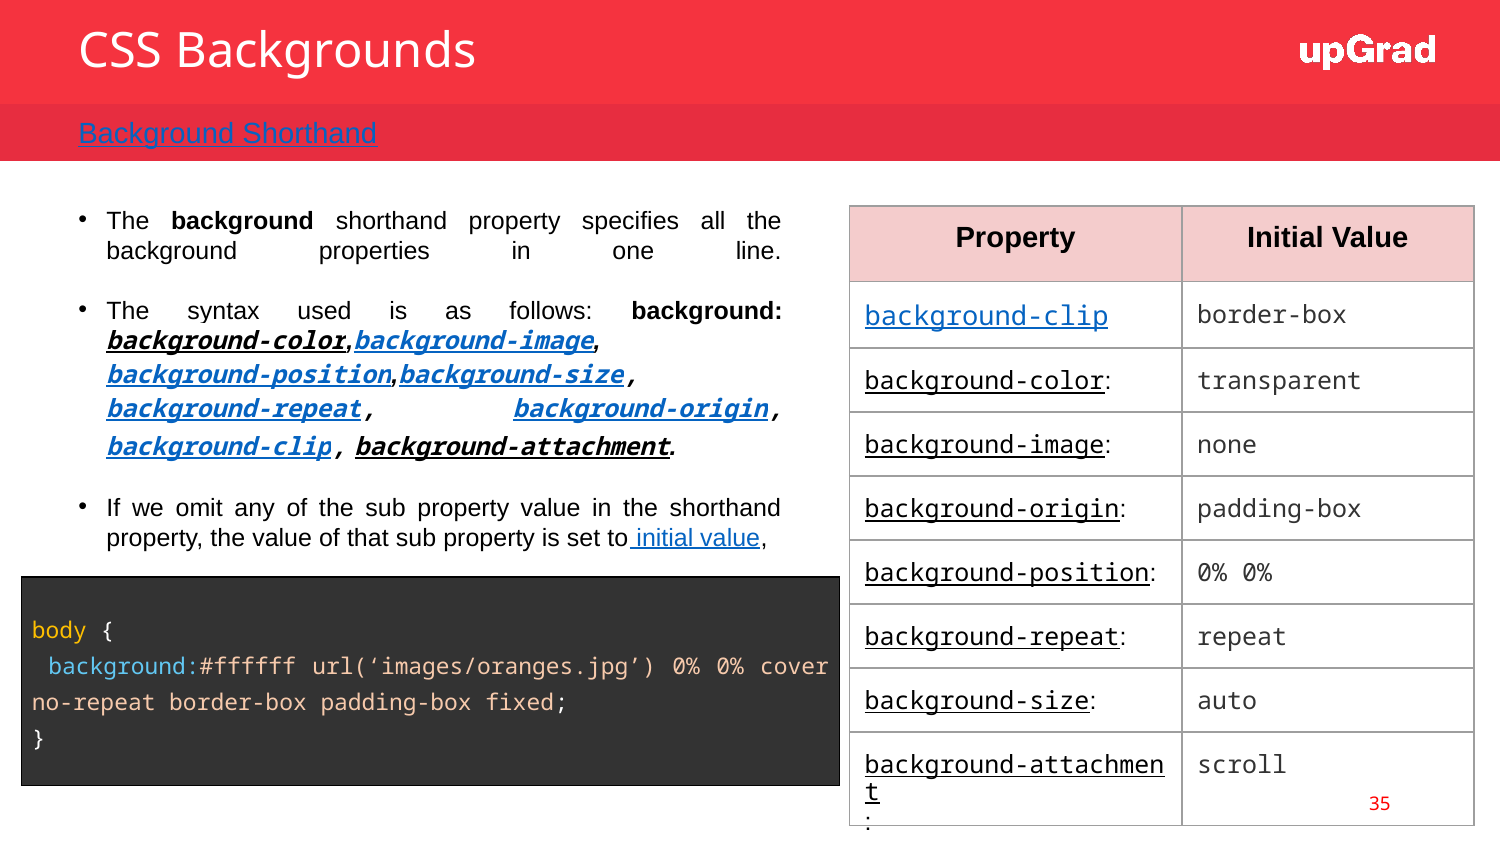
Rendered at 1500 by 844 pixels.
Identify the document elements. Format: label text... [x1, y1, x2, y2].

table_header body { background:#ffffff url(‘images/oranges.jpg’) 0% 0% cover no-repeat border-box padding-box fixed; } [22, 578, 839, 785]
table_cell background-position: [850, 541, 1181, 603]
table_cell background-size: [850, 669, 1181, 731]
text_box CSS Backgrounds [63, 20, 768, 87]
table_cell background-clip [850, 282, 1181, 347]
table_cell background-attachment: [850, 733, 1181, 825]
table_header Initial Value [1183, 207, 1473, 281]
table_cell background-origin: [850, 477, 1181, 539]
table_cell background-repeat: [850, 605, 1181, 667]
table_cell background-color: [850, 349, 1181, 411]
table_cell padding-box [1183, 477, 1473, 539]
table_cell auto [1183, 669, 1473, 731]
table_header Property [850, 207, 1181, 281]
text_box [0, 104, 1500, 161]
table_cell transparent [1183, 349, 1473, 411]
table_cell none [1183, 413, 1473, 475]
text_box Background Shorthand [63, 107, 827, 158]
table_cell border-box [1183, 282, 1473, 347]
table_cell 0% 0% [1183, 541, 1473, 603]
picture [1300, 34, 1435, 70]
table_cell background-image: [850, 413, 1181, 475]
table_cell repeat [1183, 605, 1473, 667]
table_cell scroll [1183, 733, 1473, 825]
text_box The background shorthand property specifies all the background properties in one line. The syntax used is as follows: background: background-color,background-image,background-position,background-size,background-repeat, background-origin,background-clip, background-attachment. If we omit any of the sub property value in the shorthand property, the value of that sub property is set to initial value, [63, 196, 798, 559]
